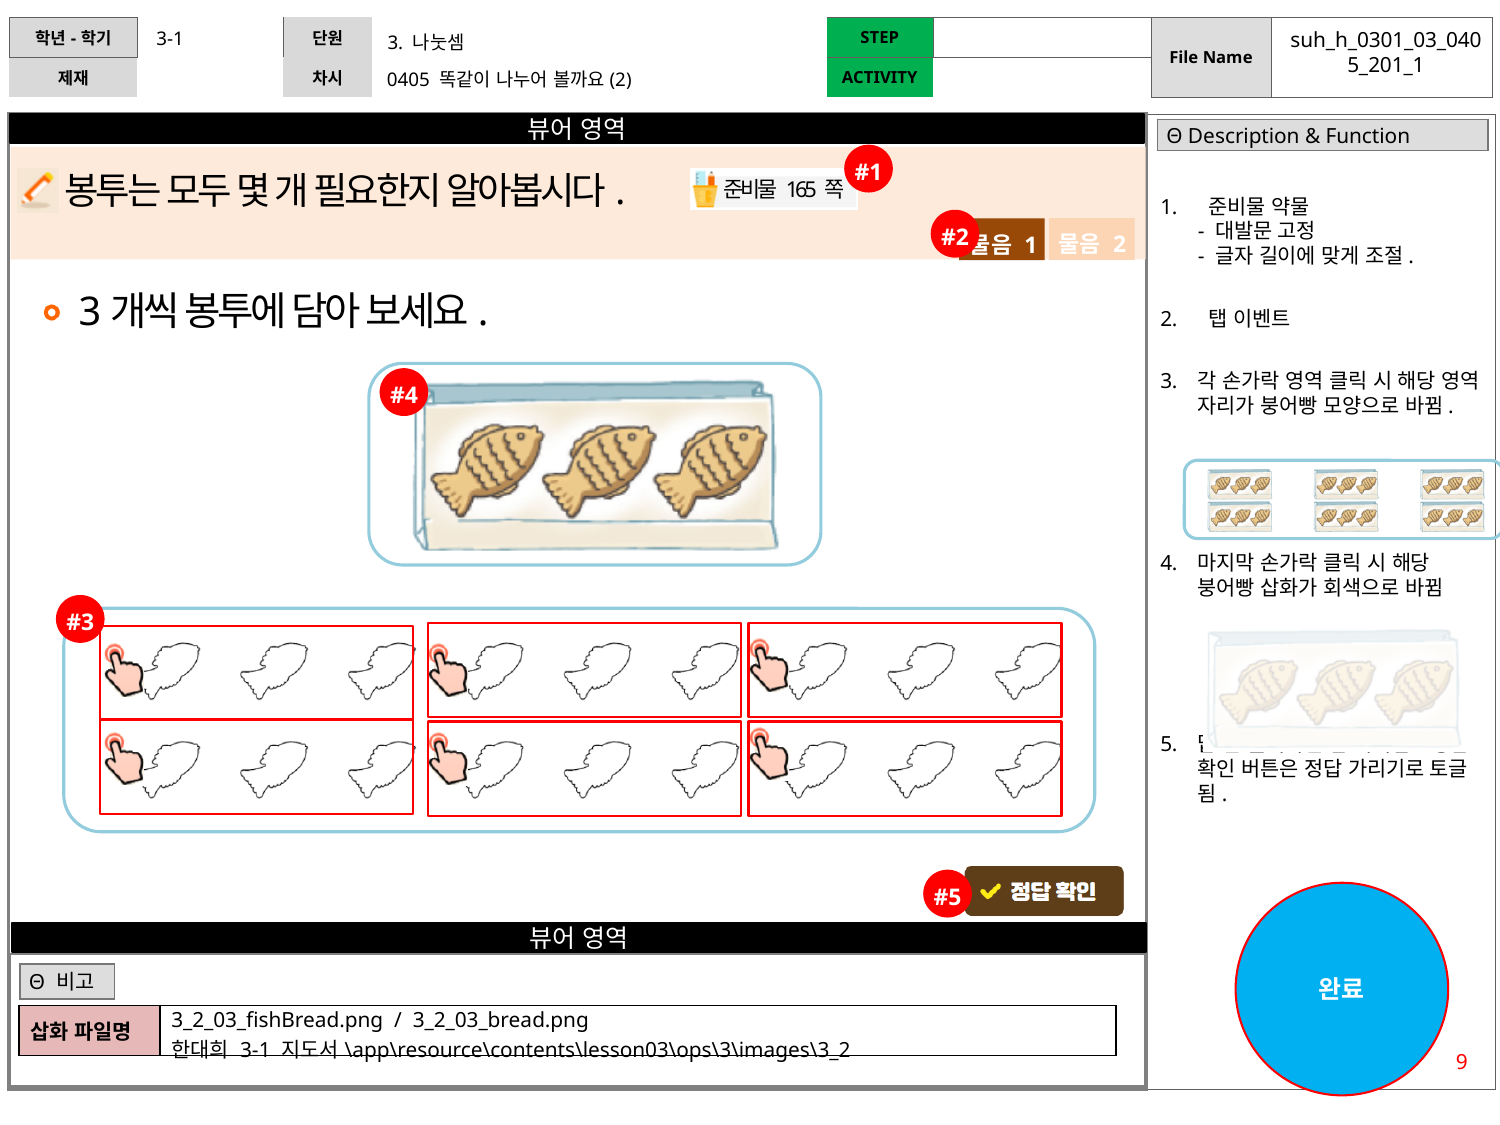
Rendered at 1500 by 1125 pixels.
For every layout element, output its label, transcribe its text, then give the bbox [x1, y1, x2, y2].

text_box 물음 2 [1043, 208, 1145, 265]
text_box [1184, 460, 1500, 539]
text_box 준비물 약물 - 대발문 고정 - 글자 길이에 맞게 조절. 탭 이벤트 각 손가락 영역 클릭 시 해당 영역 자리가 붕어빵 모양으로 바뀜. 마지막 손가락 클릭 시 해당 붕어빵 삽화가 회색으로 바뀜 답 칸 클릭하면 답 나타남. 정답 확인 버튼은 정답 가리기로 토글 됨. [1145, 160, 1500, 813]
text_box 3개씩 봉투에 담아 보세요. [63, 278, 1134, 342]
table_header Θ Description & Function [1158, 120, 1487, 150]
table_header 삽화 파일명 [20, 1006, 159, 1055]
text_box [690, 167, 858, 211]
text_box 봉투는 모두 몇 개 필요한지 알아봅시다. [49, 160, 1136, 220]
text_box [61, 639, 1073, 834]
picture [381, 362, 810, 566]
text_box [814, 373, 824, 555]
text_box #2 [928, 207, 982, 260]
picture [40, 301, 61, 323]
picture [102, 621, 1093, 822]
text_box [9, 145, 955, 262]
text_box 완료 [1233, 880, 1451, 1098]
text_box #1 [842, 142, 895, 195]
text_box [366, 373, 376, 556]
text_box 물음 1 [955, 210, 1065, 266]
text_box [104, 606, 1088, 624]
table_header 3_2_03_fishBread.png / 3_2_03_bread.png 한대희 3-1 지도서\app\resource\contents\lesson03\ops\3\images\3_2 [161, 1006, 1115, 1055]
text_box suh_h_0301_03_0405_201_1 [1271, 18, 1500, 84]
text_box #3 [53, 592, 107, 645]
text_box 0405 똑같이 나누어 볼까요(2) [372, 60, 821, 96]
text_box 3. 나눗셈 [372, 23, 828, 48]
text_box #5 [921, 867, 958, 920]
text_box [882, 145, 1148, 208]
picture [17, 168, 59, 213]
text_box [98, 702, 108, 717]
text_box [98, 717, 108, 733]
picture [963, 863, 1126, 918]
picture [1203, 625, 1469, 752]
text_box 3-1 [141, 18, 284, 55]
text_box [98, 791, 108, 816]
text_box [98, 624, 109, 645]
